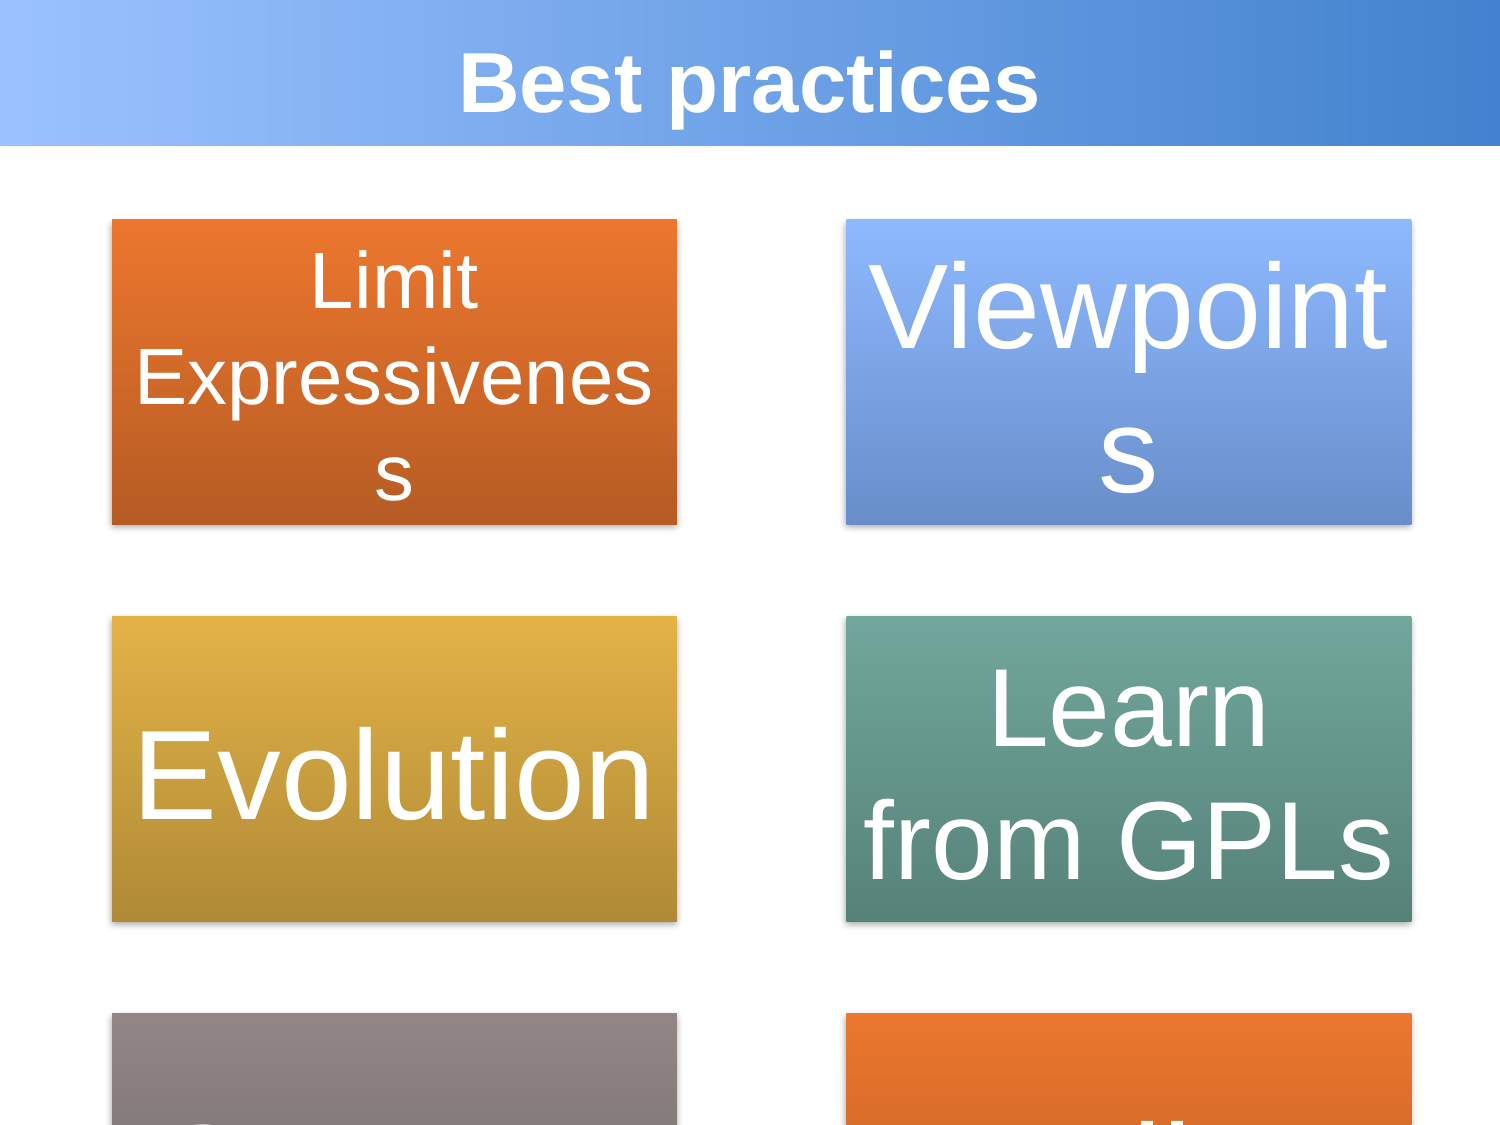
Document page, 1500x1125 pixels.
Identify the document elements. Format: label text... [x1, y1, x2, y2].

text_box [111, 219, 1412, 1036]
title Best practices [17, 19, 1483, 138]
text_box [0, 0, 1500, 147]
